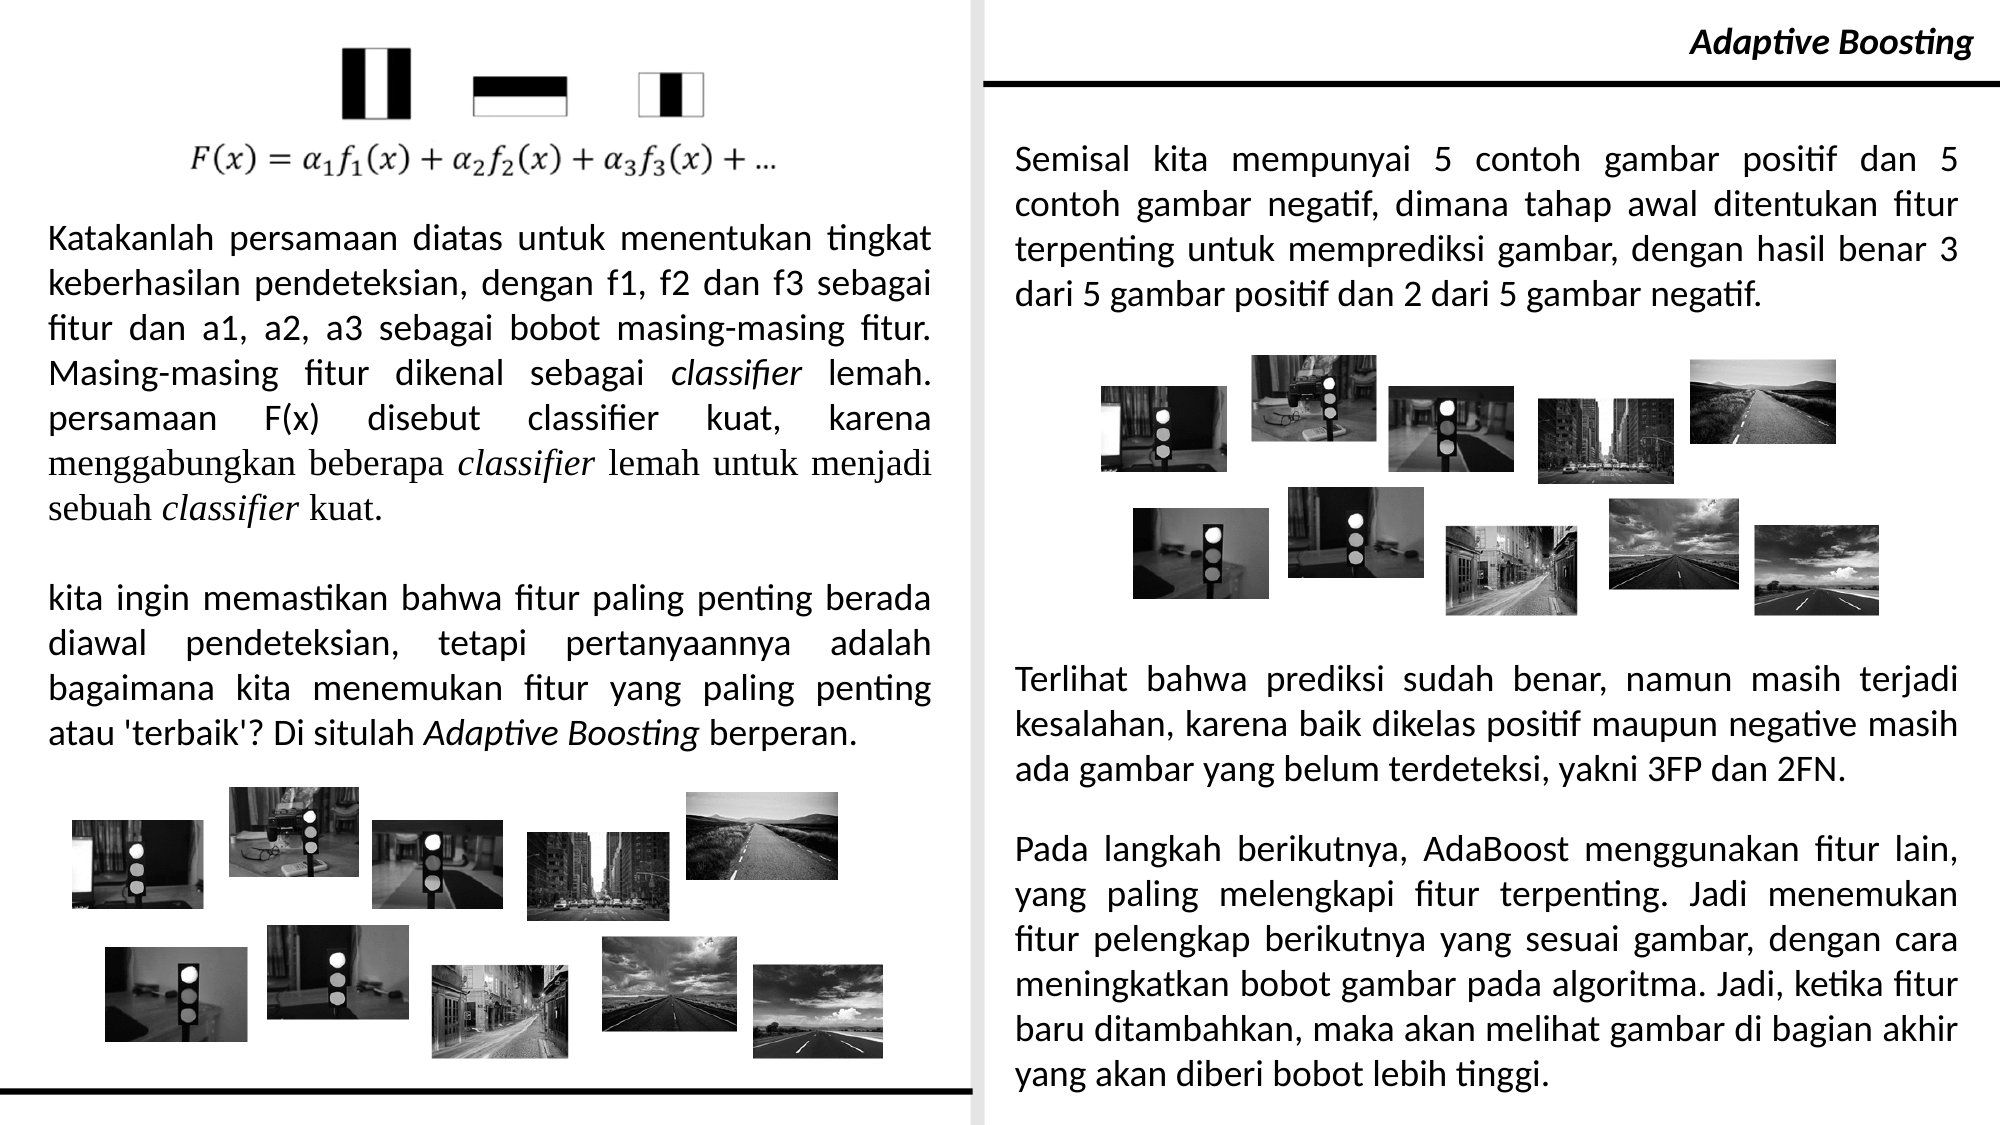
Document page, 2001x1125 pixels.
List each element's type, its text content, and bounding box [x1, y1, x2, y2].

text_box Pada langkah berikutnya, AdaBoost menggunakan fitur lain, yang paling melengkapi fitur terpenting. Jadi menemukan fitur pelengkap berikutnya yang sesuai gambar, dengan cara meningkatkan bobot gambar pada algoritma. Jadi, ketika fitur baru ditambahkan, maka akan melihat gambar di bagian akhir yang akan diberi bobot lebih tinggi. [999, 816, 1975, 1102]
text_box Katakanlah persamaan diatas untuk menentukan tingkat keberhasilan pendeteksian, dengan f1, f2 dan f3 sebagai fitur dan a1, a2, a3 sebagai bobot masing-masing fitur. Masing-masing fitur dikenal sebagai classifier lemah. persamaan F(x) disebut classifier kuat, karena menggabungkan beberapa classifier lemah untuk menjadi sebuah classifier kuat. kita ingin memastikan bahwa fitur paling penting berada diawal pendeteksian, tetapi pertanyaannya adalah bagaimana kita menemukan fitur yang paling penting atau 'terbaik'? Di situlah Adaptive Boosting berperan. [33, 205, 948, 761]
picture [72, 787, 883, 1081]
text_box Adaptive Boosting [1194, 10, 1990, 70]
picture [146, 25, 809, 213]
picture [1101, 355, 1879, 637]
text_box Semisal kita mempunyai 5 contoh gambar positif dan 5 contoh gambar negatif, dimana tahap awal ditentukan fitur terpenting untuk memprediksi gambar, dengan hasil benar 3 dari 5 gambar positif dan 2 dari 5 gambar negatif. [999, 127, 1975, 322]
text_box [970, 0, 985, 1125]
text_box [983, 80, 2000, 88]
text_box [0, 1088, 970, 1095]
text_box Terlihat bahwa prediksi sudah benar, namun masih terjadi kesalahan, karena baik dikelas positif maupun negative masih ada gambar yang belum terdeteksi, yakni 3FP dan 2FN. [999, 647, 1975, 797]
